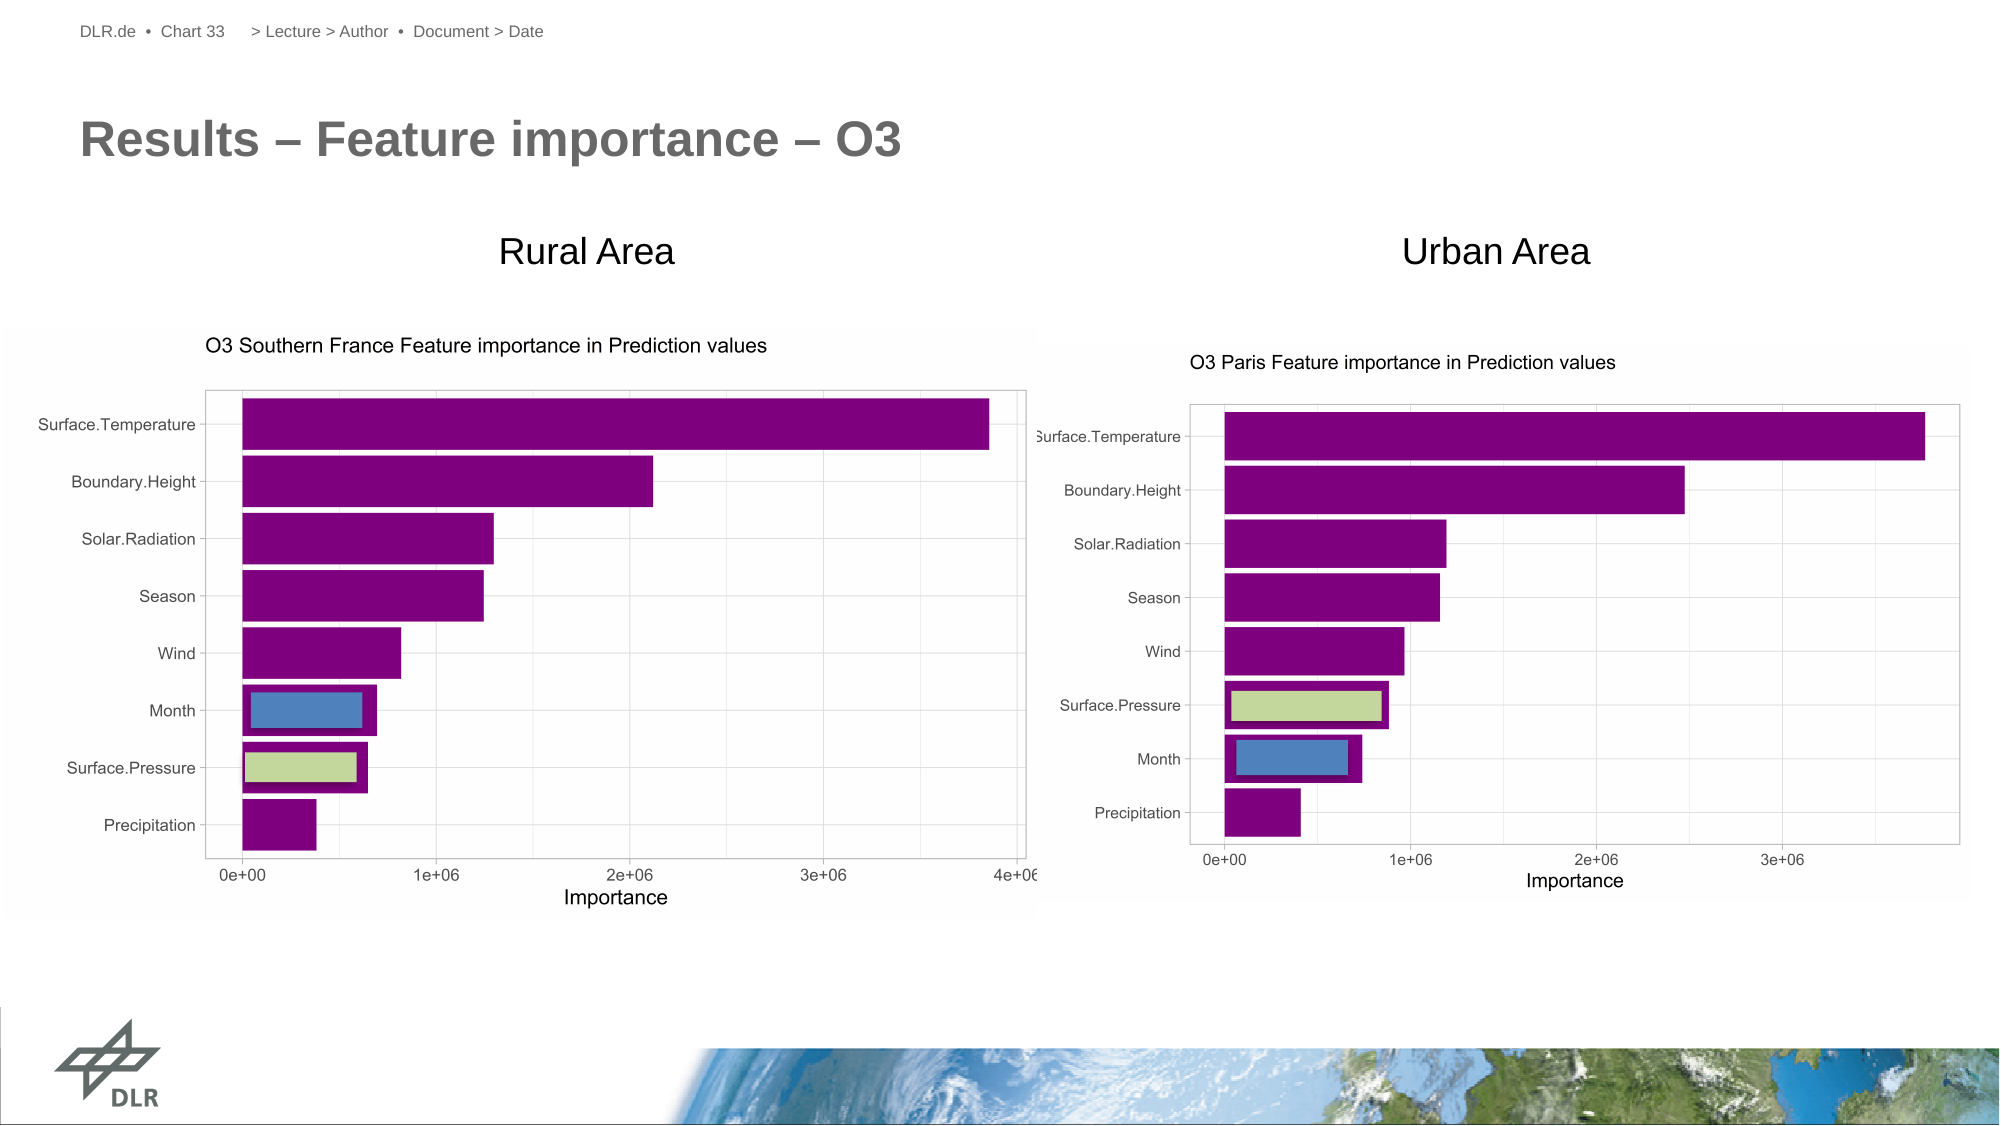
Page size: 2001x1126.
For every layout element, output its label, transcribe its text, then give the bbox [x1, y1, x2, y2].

slide_number DLR.de • Chart 33 [79, 20, 251, 45]
picture [3, 327, 1970, 919]
title Results – Feature importance – O3 [79, 106, 1921, 228]
text_box Rural Area [173, 227, 1001, 273]
footer > Lecture > Author • Document > Date [251, 20, 1921, 45]
text_box Urban Area [1082, 226, 1910, 272]
picture [0, 1007, 2000, 1125]
